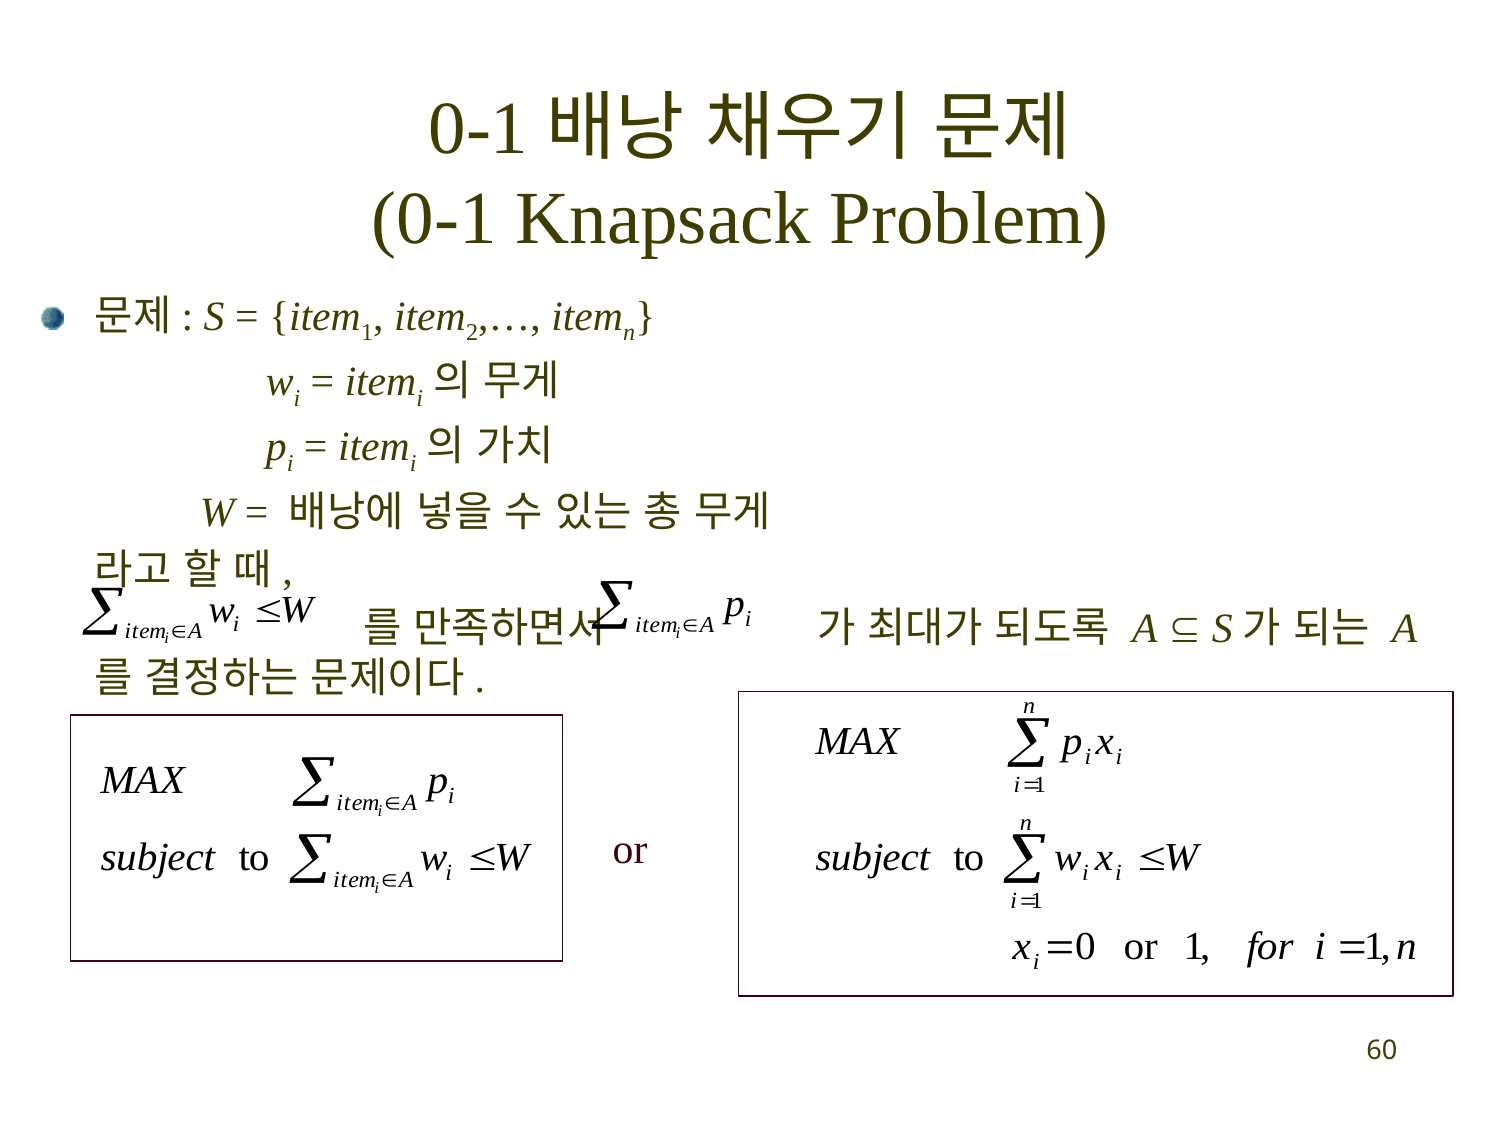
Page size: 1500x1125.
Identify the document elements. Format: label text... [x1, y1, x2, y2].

text_box [738, 691, 1454, 997]
text_box or [597, 820, 673, 880]
title 0-1배낭 채우기 문제 (0-1 Knapsack Problem) [24, 75, 1475, 263]
slide_number 60 [1099, 1024, 1413, 1101]
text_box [76, 580, 326, 652]
picture [38, 304, 64, 330]
list 문제: S = {item1, item2,…, itemn} wi = itemi의 무게 pi = itemi의 가치 W = 배낭에 넣을 수 있는 총 무게 라고 할 때, 를 만족하면서 가 최대가 되도록 A  S가 되는 A를 결정하는 문제이다. [23, 281, 1474, 982]
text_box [808, 688, 1424, 977]
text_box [585, 573, 762, 647]
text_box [93, 749, 541, 903]
text_box [70, 714, 563, 961]
